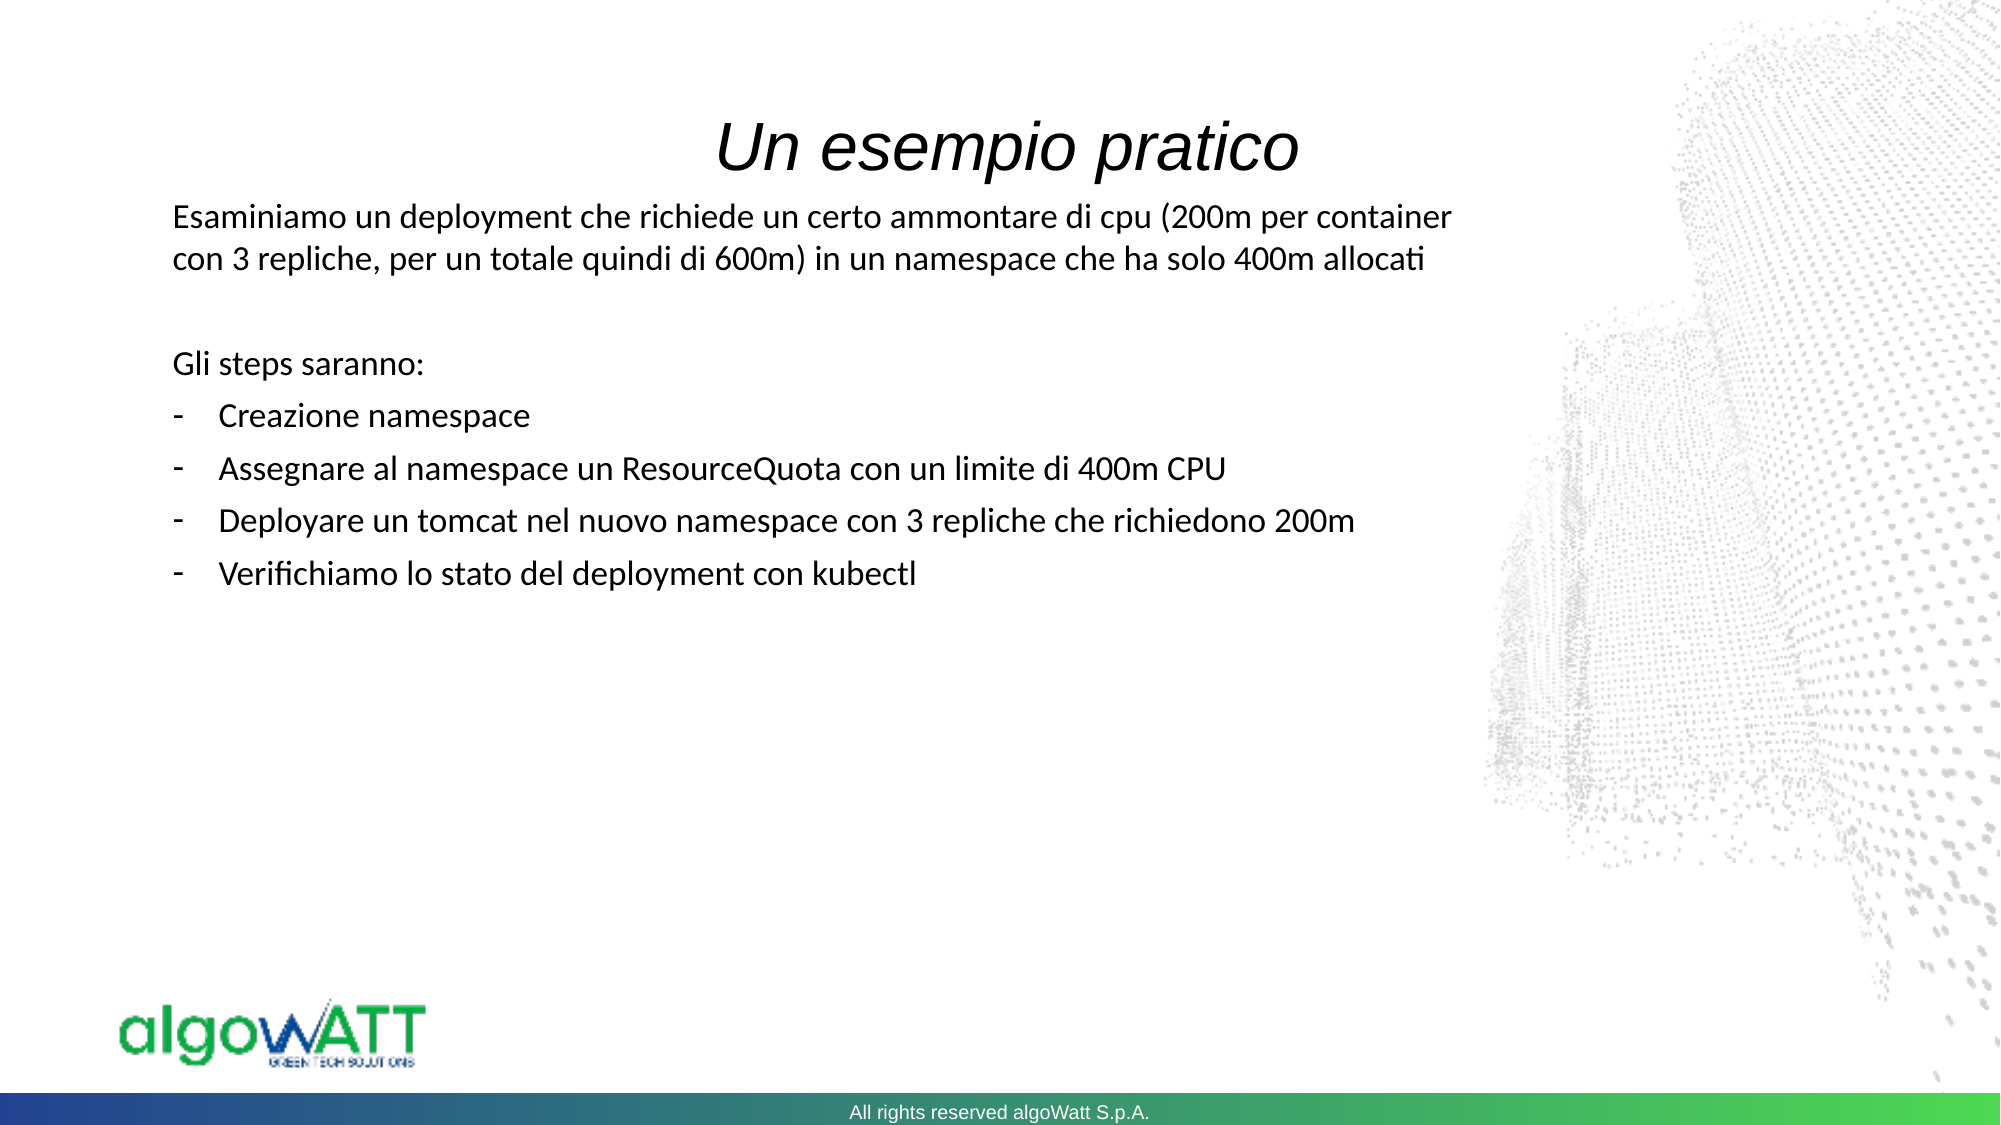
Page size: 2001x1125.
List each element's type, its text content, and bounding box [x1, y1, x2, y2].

list Esaminiamo un deployment che richiede un certo ammontare di cpu (200m per container con 3 repliche, per un totale quindi di 600m) in un namespace che ha solo 400m allocati Gli steps saranno: Creazione namespace Assegnare al namespace un ResourceQuota con un limite di 400m CPU Deployare un tomcat nel nuovo namespace con 3 repliche che richiedono 200m Verifichiamo lo stato del deployment con kubectl [125, 185, 1493, 641]
footer All rights reserved algoWatt S.p.A. [662, 1082, 1338, 1125]
picture [112, 978, 443, 1087]
text_box Un esempio pratico [137, 92, 1863, 215]
picture [1370, 0, 2000, 1094]
